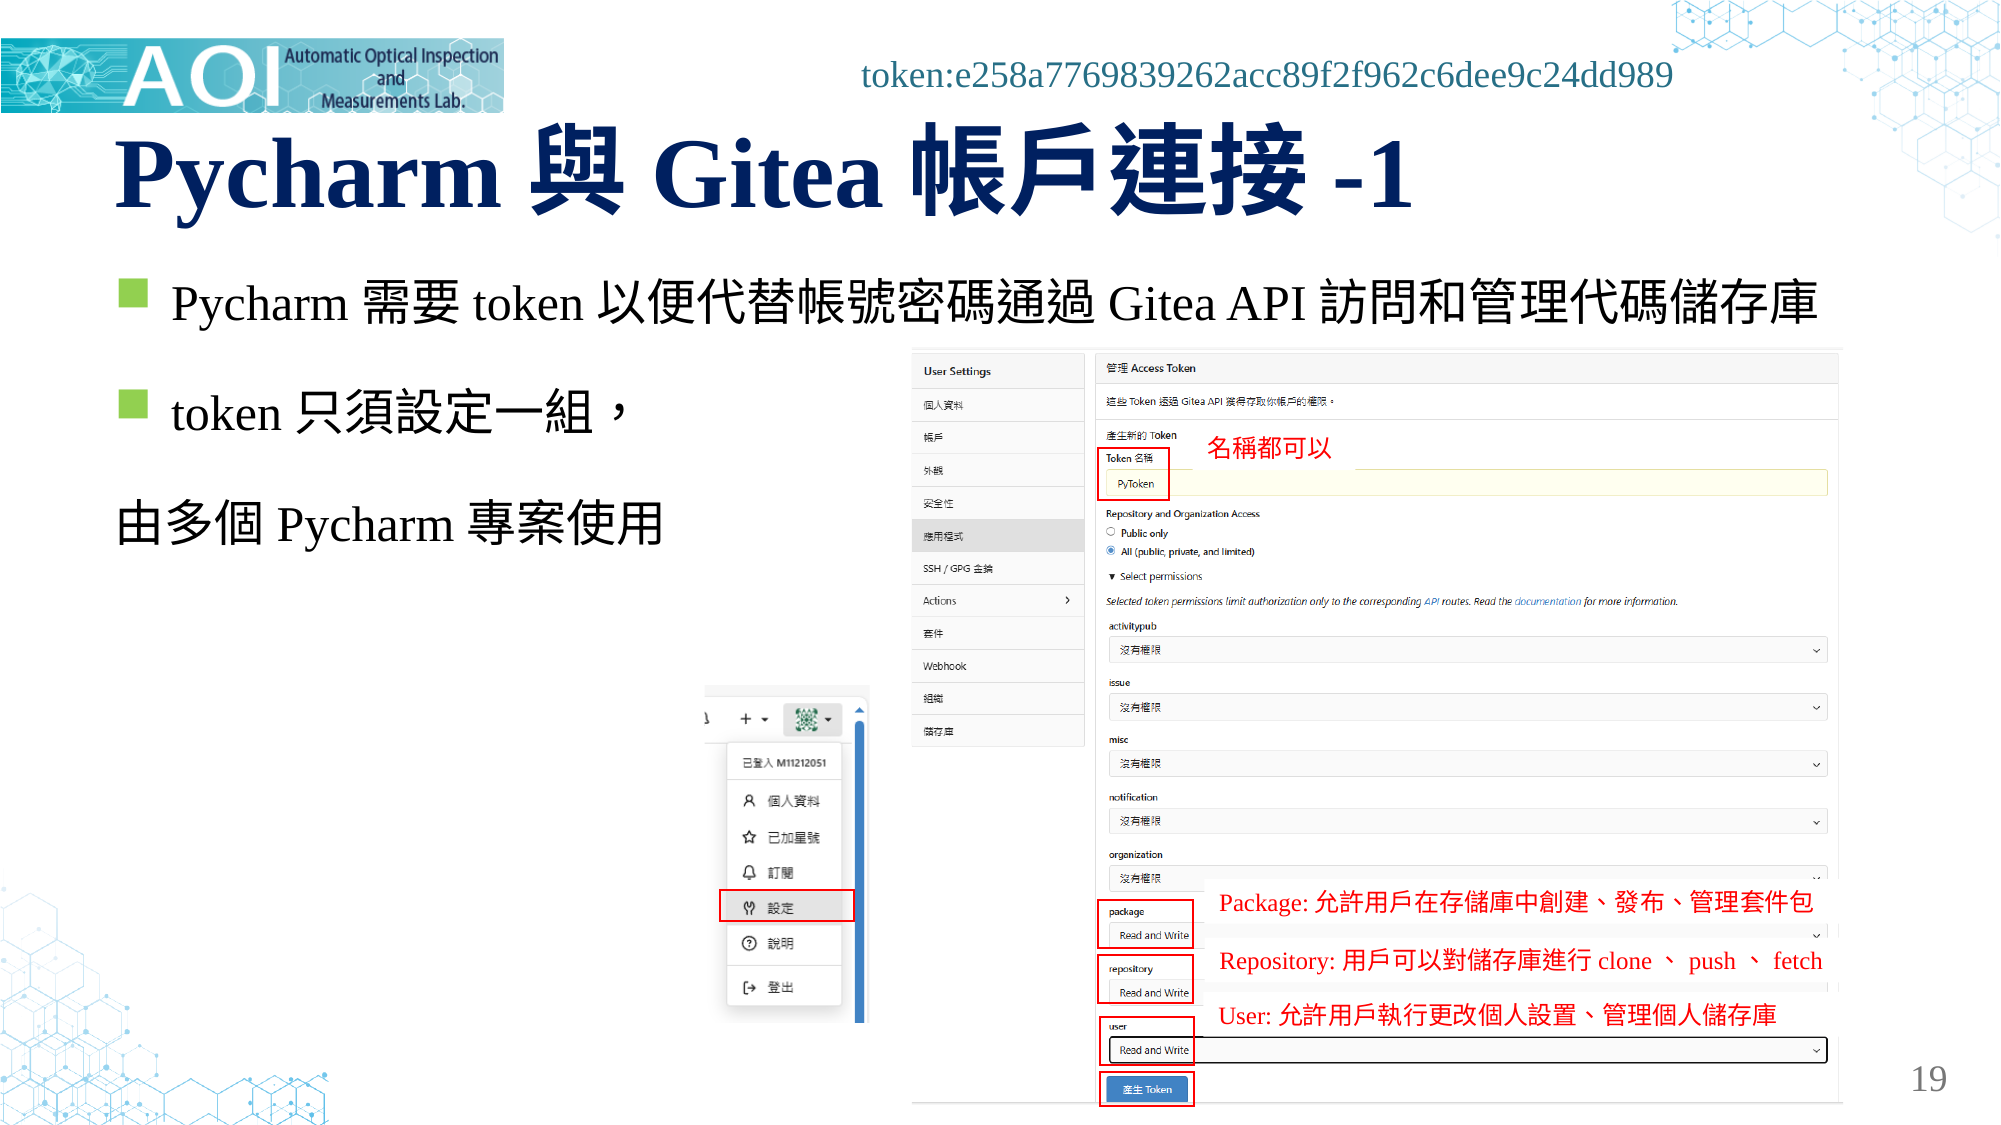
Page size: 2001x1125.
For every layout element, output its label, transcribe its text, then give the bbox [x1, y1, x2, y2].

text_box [704, 347, 1853, 1106]
picture [1, 38, 504, 113]
picture [0, 868, 329, 1125]
text_box Pycharm需要token以便代替帳號密碼通過Gitea API訪問和管理代碼儲存庫 token只須設定一組， 由多個Pycharm專案使用 [99, 232, 1873, 559]
picture [1672, 1, 2000, 42]
picture [1672, 103, 2000, 256]
text_box token:e258a7769839262acc89f2f962c6dee9c24dd989 [846, 42, 2000, 103]
title Pycharm與Gitea帳戶連接-1 [99, 117, 1900, 233]
